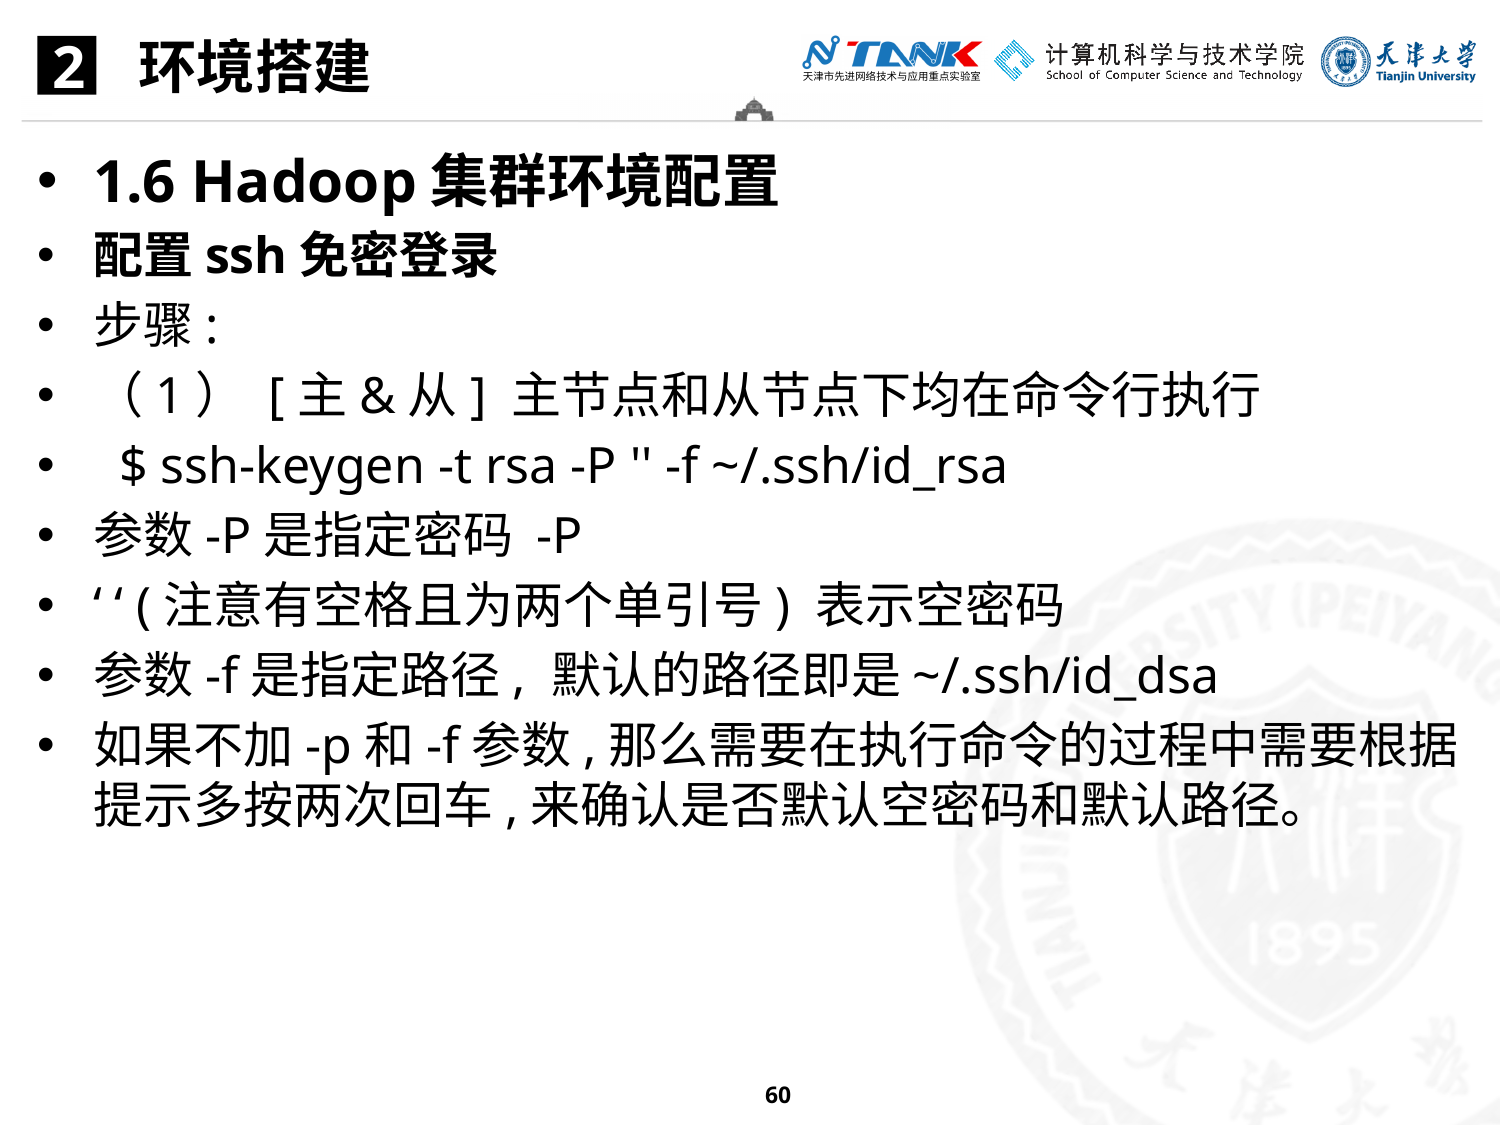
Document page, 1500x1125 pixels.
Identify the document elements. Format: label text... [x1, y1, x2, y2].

picture [1319, 34, 1477, 90]
picture [801, 34, 988, 73]
list 1.6 Hadoop集群环境配置 配置ssh免密登录 步骤: （1） [主&从] 主节点和从节点下均在命令行执行 $ ssh-keygen -t rsa -P '' -f ~/.ssh/id_rsa 参数-P是指定密码 -P ‘ ‘ (注意有空格且为两个单引号) 表示空密码 参数-f是指定路径, 默认的路径即是~/.ssh/id_dsa 如果不加-p和-f参数,那么需要在执行命令的过程中需要根据提示多按两次回车,来确认是否默认空密码和默认路径。 [22, 136, 1476, 1066]
picture [991, 39, 1305, 82]
slide_number 60 [731, 1072, 826, 1115]
picture [21, 93, 1483, 129]
text_box 环境搭建 [123, 22, 633, 108]
text_box 2 [35, 34, 99, 97]
